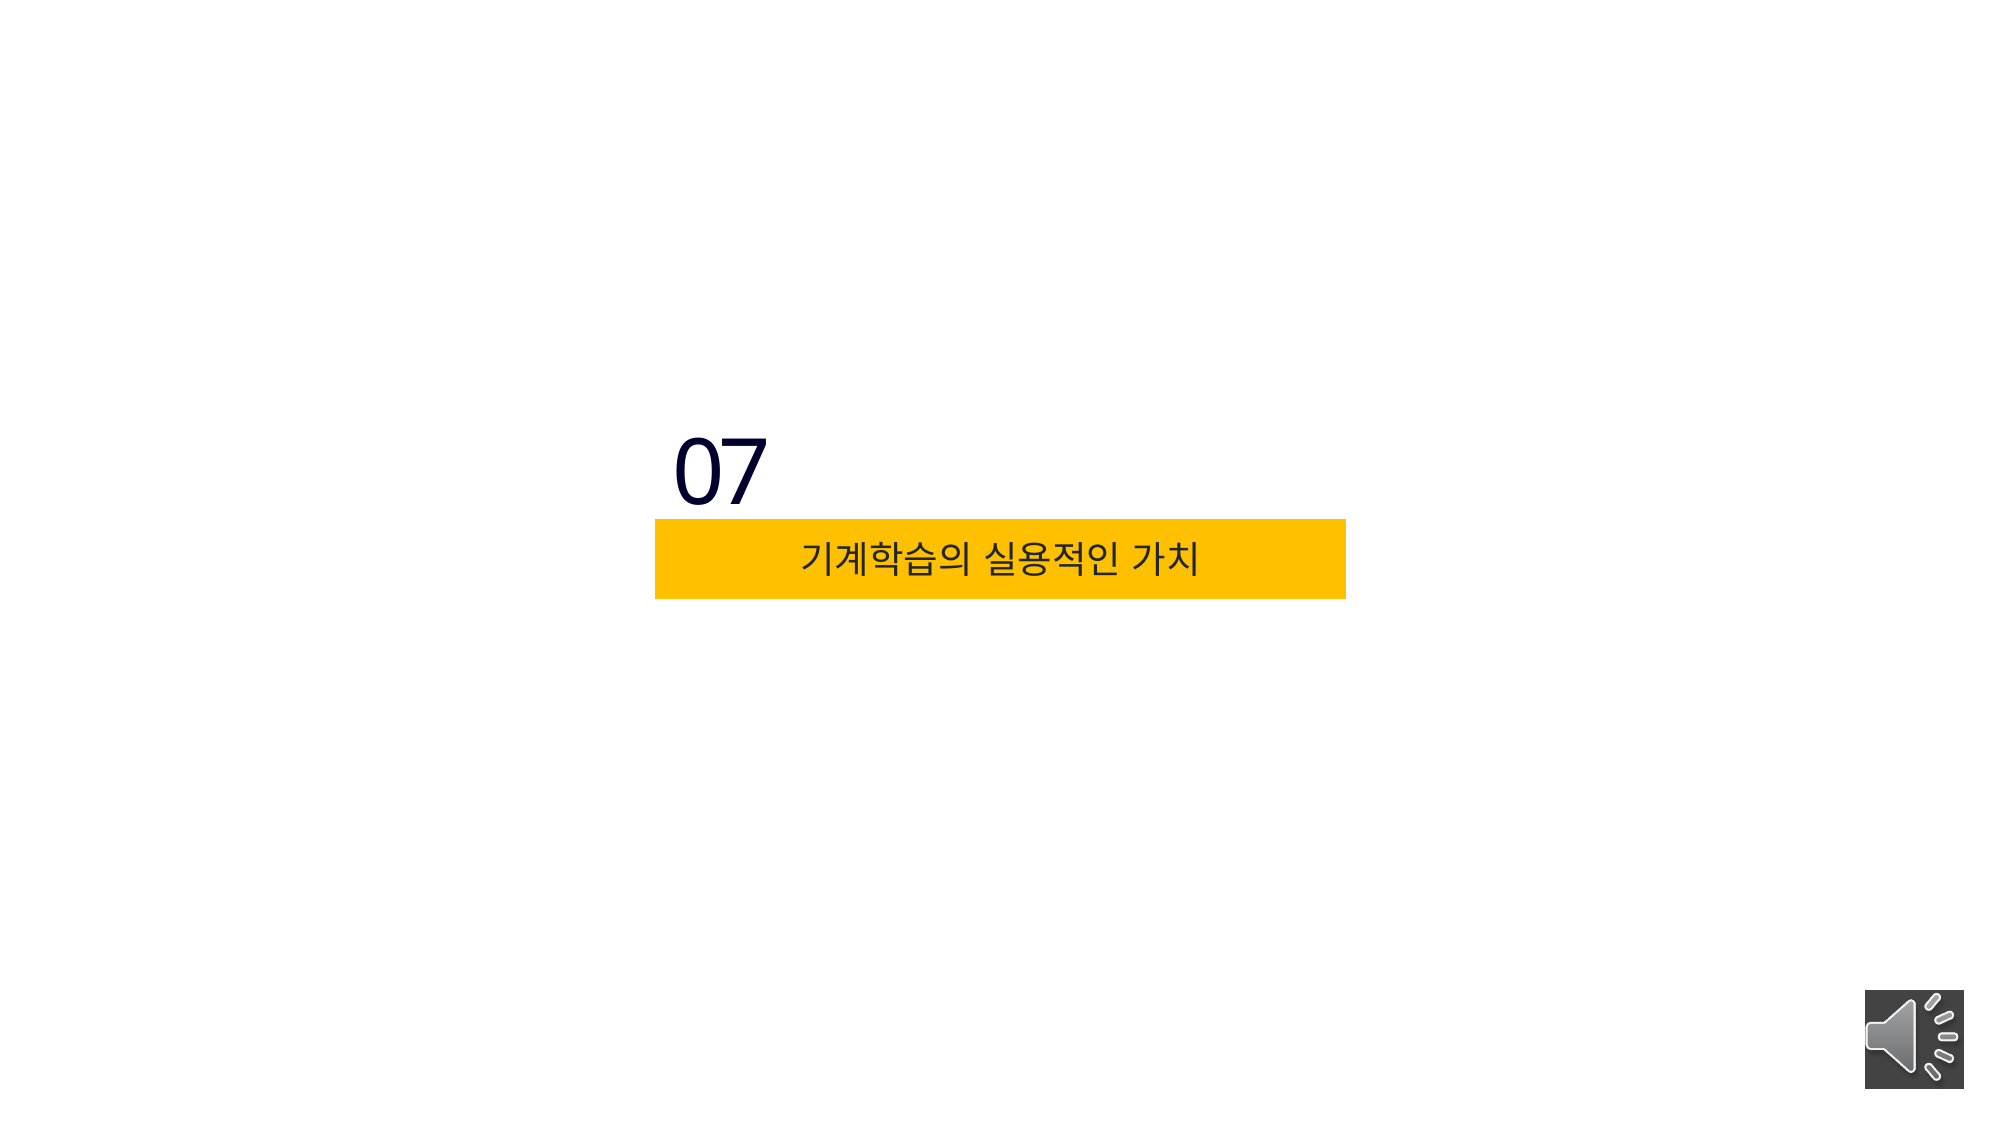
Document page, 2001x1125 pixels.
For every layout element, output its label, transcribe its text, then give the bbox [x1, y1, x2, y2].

text_box 07 [657, 405, 786, 519]
picture [1864, 989, 1965, 1090]
text_box 기계학습의 실용적인 가치 [655, 519, 1346, 599]
